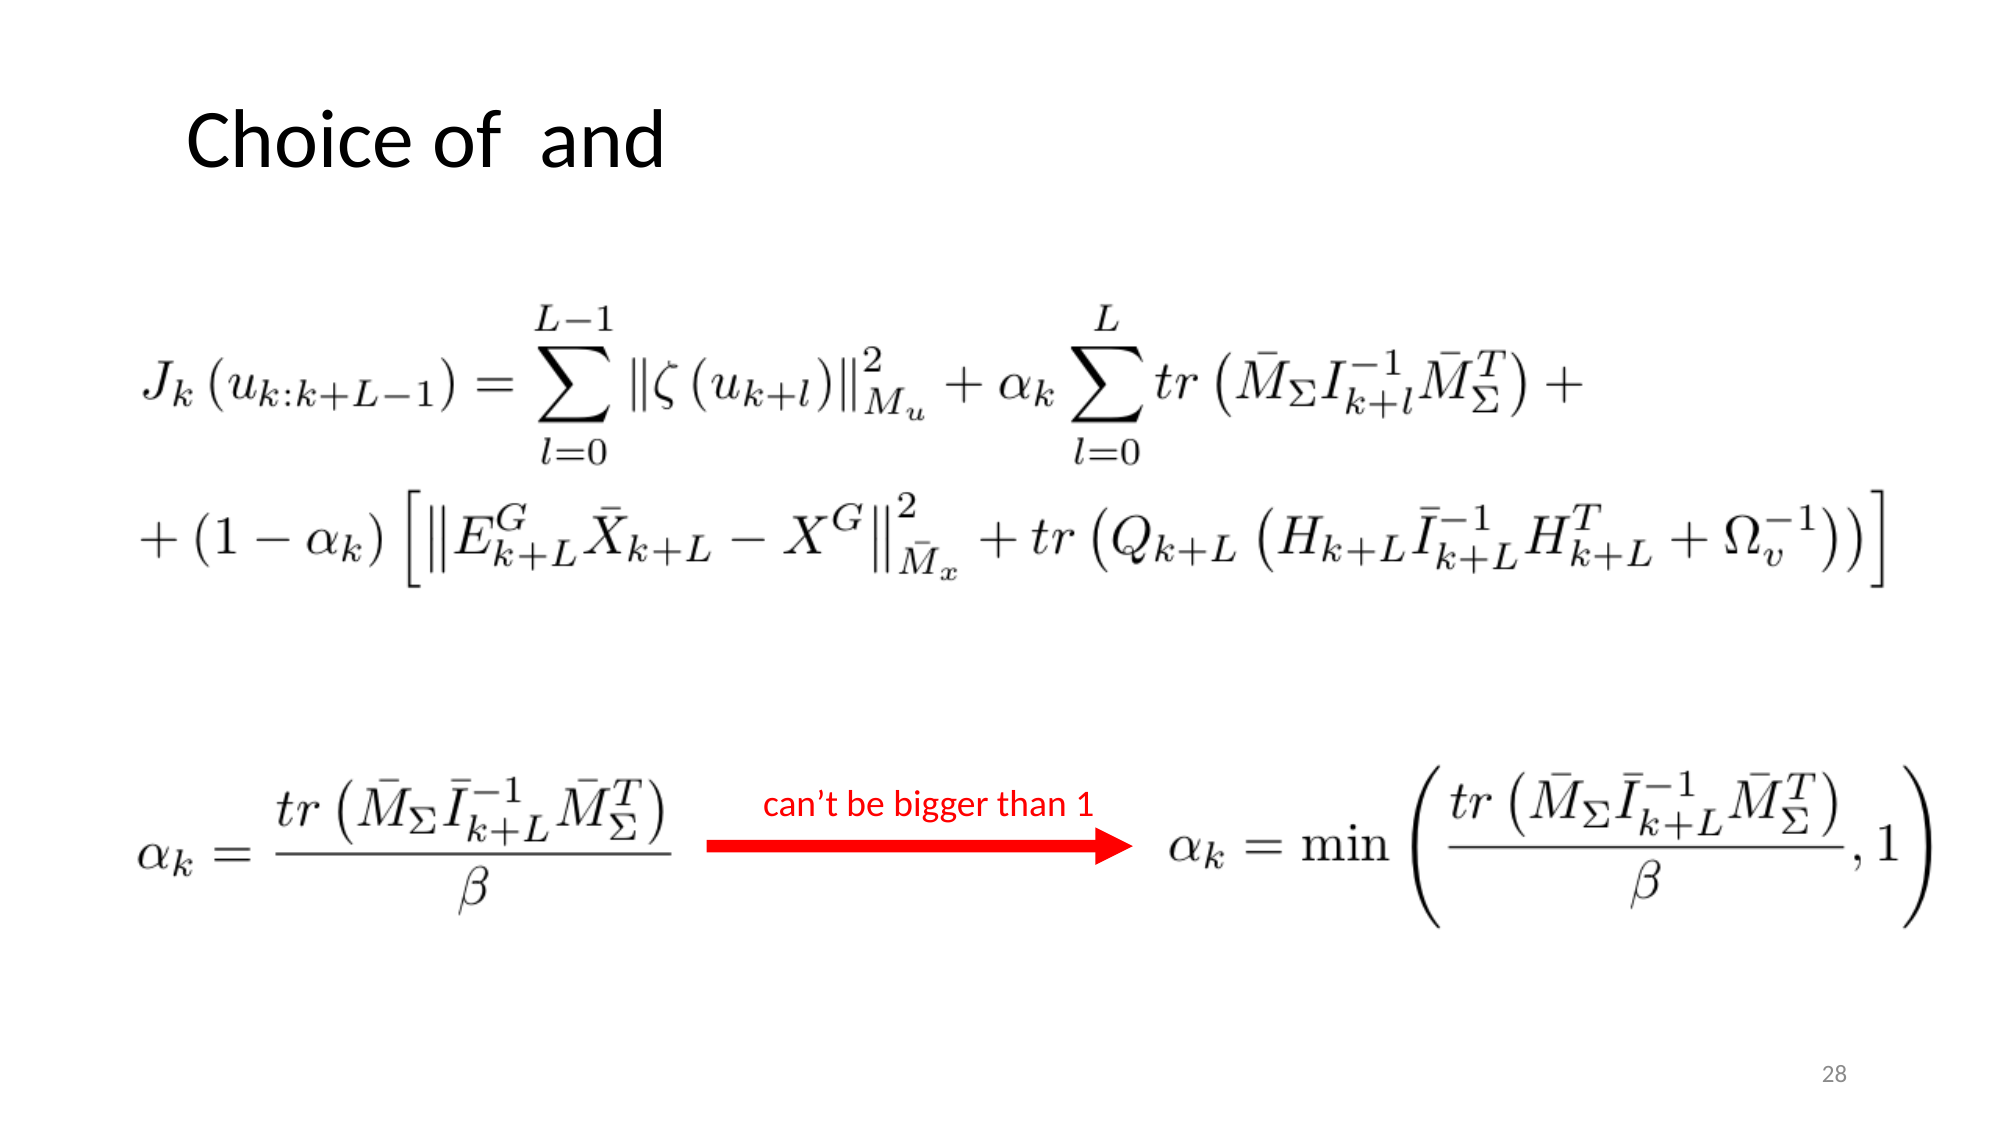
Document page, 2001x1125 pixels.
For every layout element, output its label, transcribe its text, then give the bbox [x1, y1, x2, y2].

picture [85, 295, 1914, 596]
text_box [102, 757, 1947, 936]
slide_number 28 [1412, 1042, 1863, 1103]
